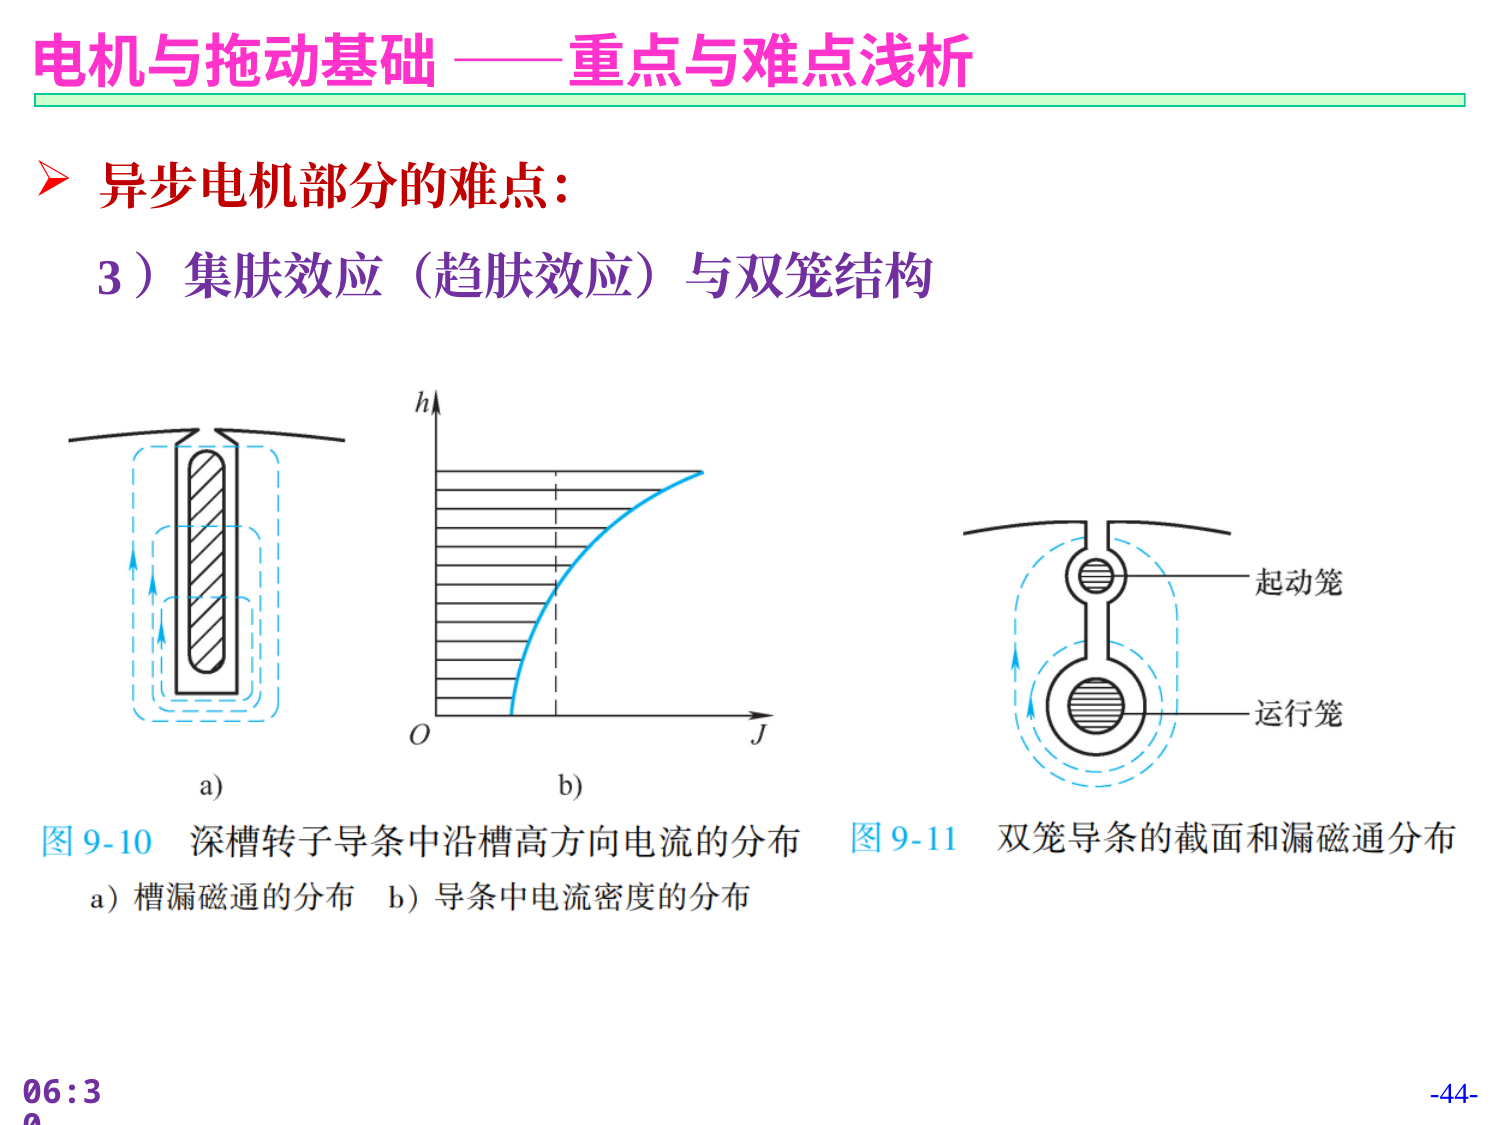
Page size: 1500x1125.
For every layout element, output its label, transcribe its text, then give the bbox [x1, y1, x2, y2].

text_box 异步电机部分的难点： 3）集肤效应（趋肤效应）与双笼结构 [19, 117, 1483, 312]
picture [29, 368, 811, 929]
picture [839, 478, 1471, 870]
slide_number -44- [1181, 1066, 1495, 1125]
